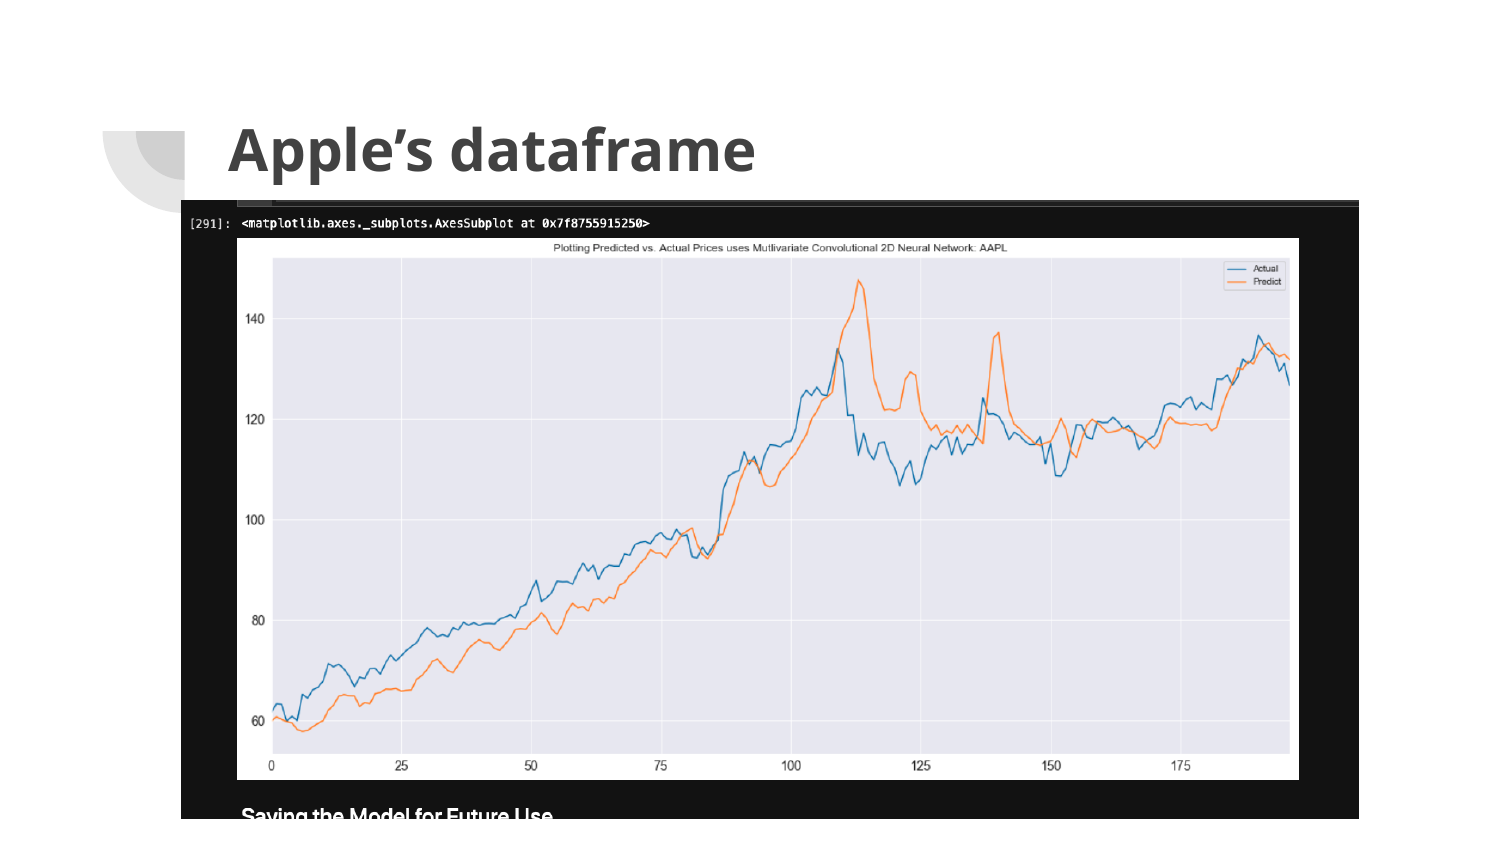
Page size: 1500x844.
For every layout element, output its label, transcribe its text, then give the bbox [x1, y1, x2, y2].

picture [180, 200, 1360, 820]
title Apple’s dataframe [213, 98, 1368, 263]
